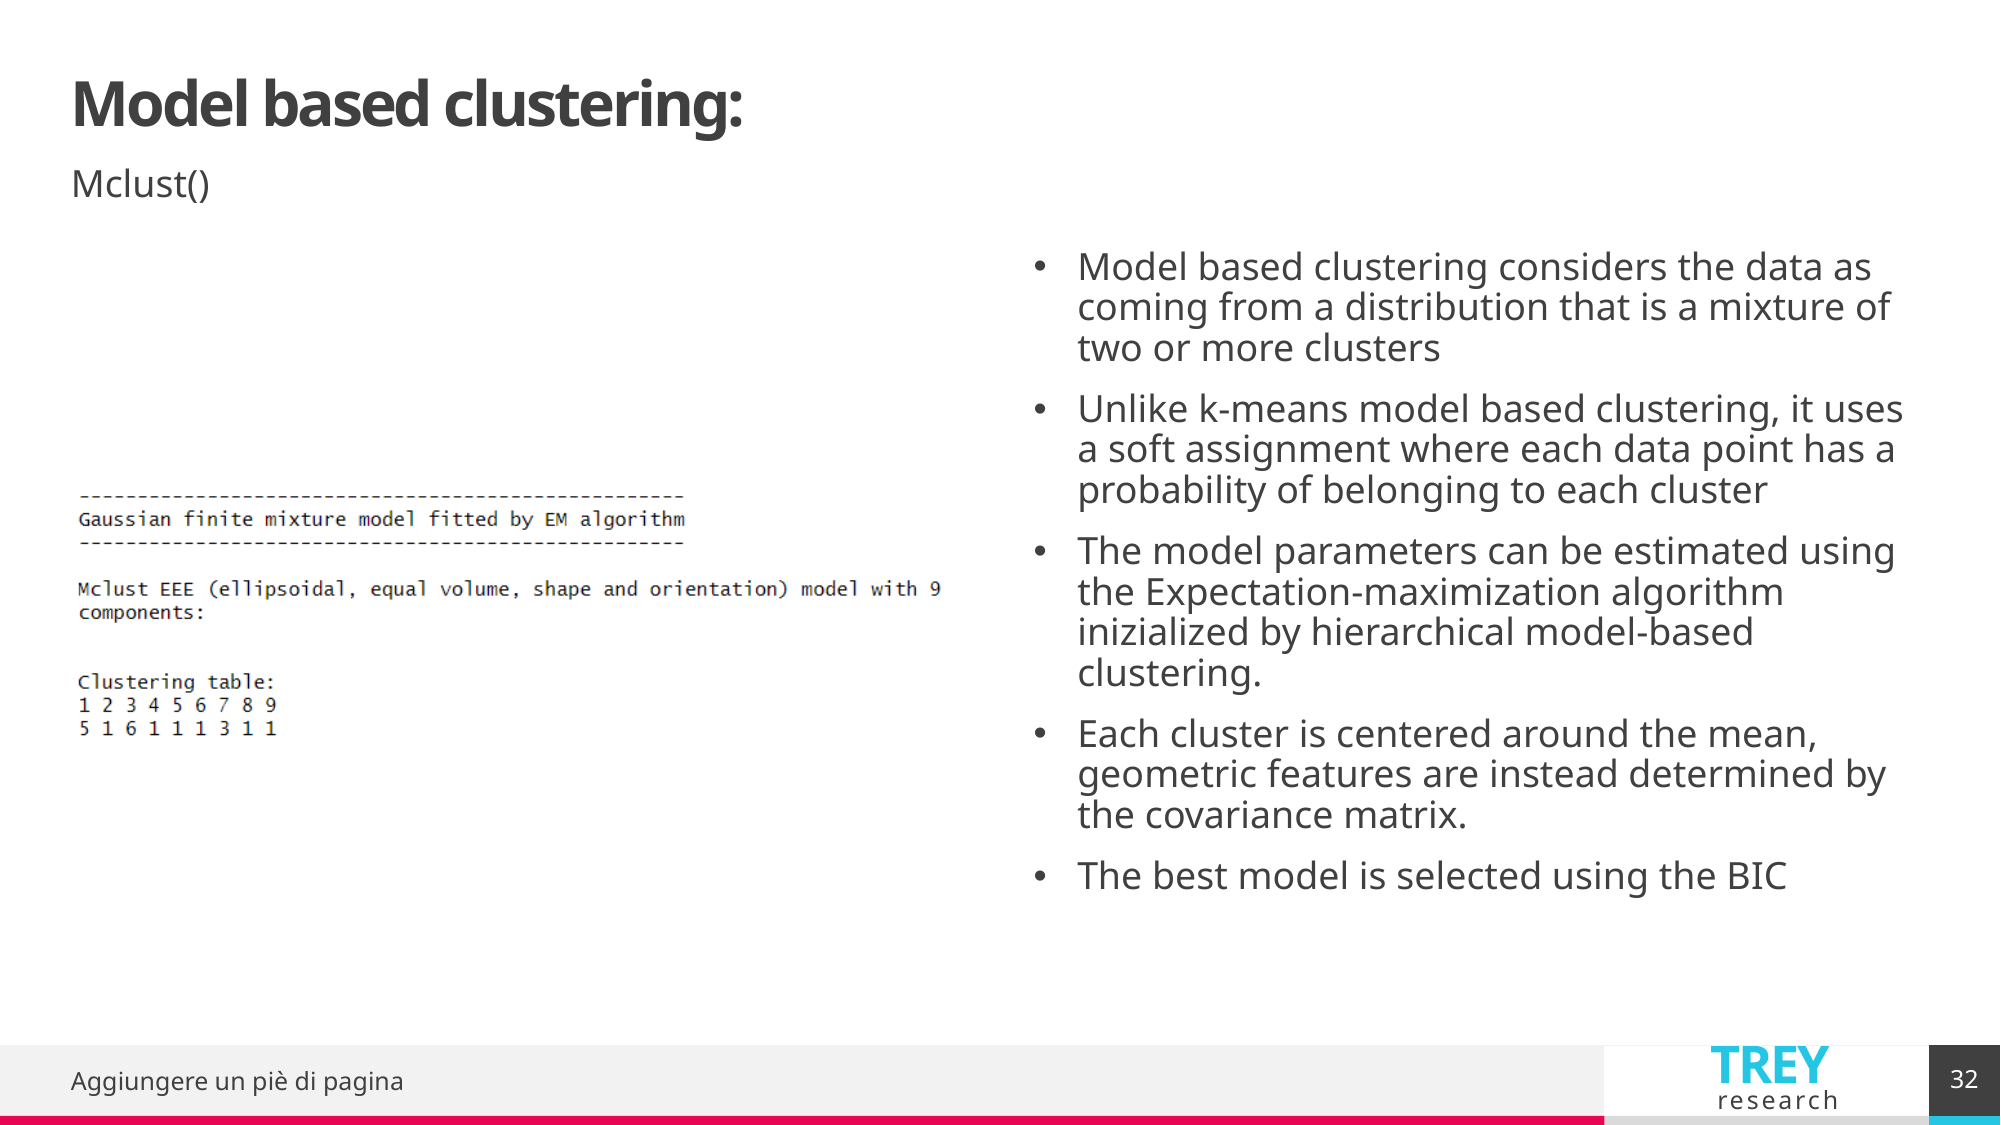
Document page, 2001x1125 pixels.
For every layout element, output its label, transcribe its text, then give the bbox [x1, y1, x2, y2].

picture [70, 486, 969, 778]
list Model based clustering considers the data as coming from a distribution that is a mixture of two or more clusters Unlike k-means model based clustering, it uses a soft assignment where each data point has a probability of belonging to each cluster The model parameters can be estimated using the Expectation-maximization algorithm inizialized by hierarchical model-based clustering. Each cluster is centered around the mean, geometric features are instead determined by the covariance matrix. The best model is selected using the BIC [1033, 247, 1932, 1016]
slide_number 32 [1929, 1045, 2000, 1116]
footer Aggiungere un piè di pagina [70, 1056, 1000, 1105]
list Mclust() [70, 165, 1931, 225]
title Model based clustering: [70, 70, 1932, 142]
